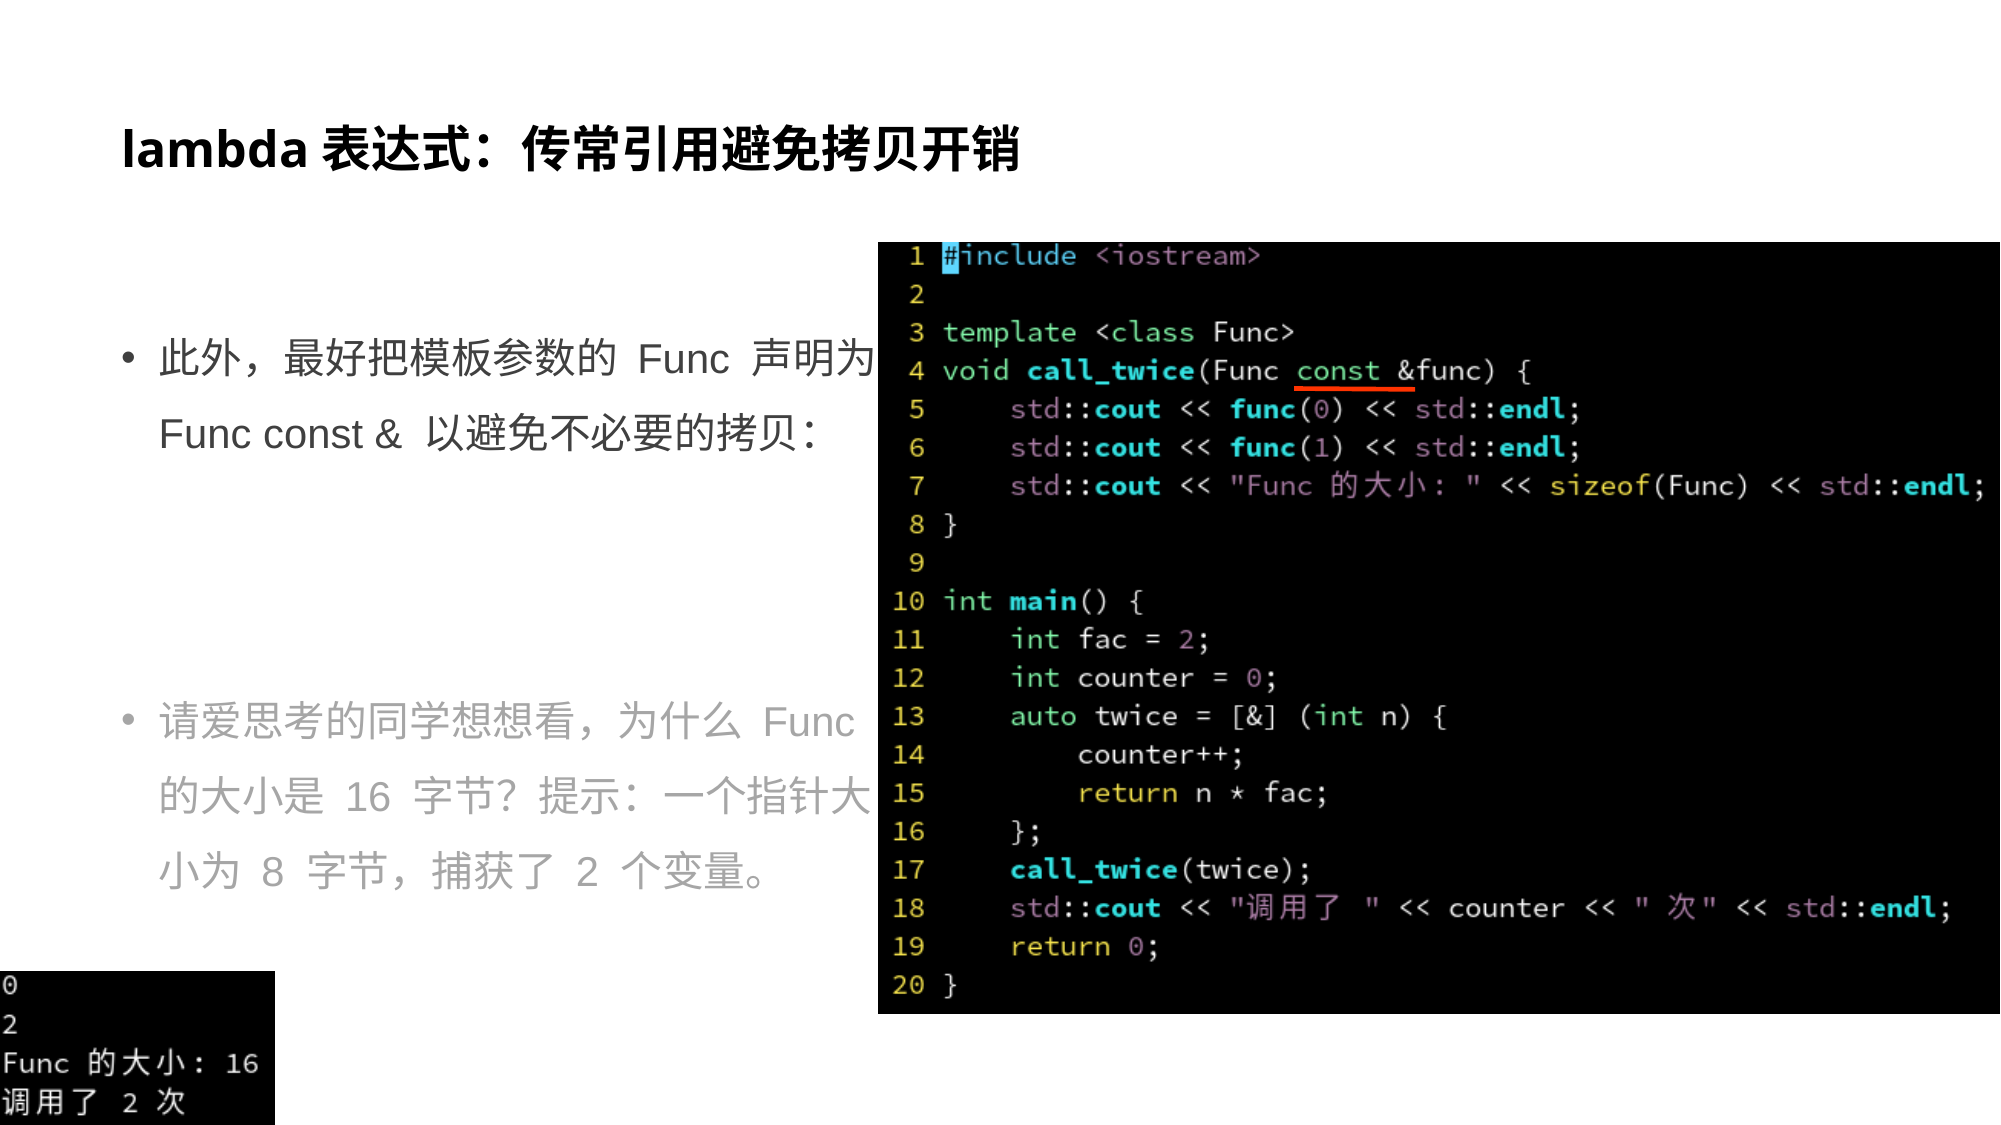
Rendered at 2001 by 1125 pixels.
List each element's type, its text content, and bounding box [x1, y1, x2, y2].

list 此外，最好把模板参数的 Func 声明为 Func const & 以避免不必要的拷贝： 请爱思考的同学想想看，为什么 Func 的大小是 16 字节？提示：一个指针大小为 8 字节，捕获了 2 个变量。 [106, 299, 877, 1014]
picture [0, 971, 275, 1125]
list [877, 242, 2000, 1014]
title lambda表达式：传常引用避免拷贝开销 [106, 42, 1832, 260]
